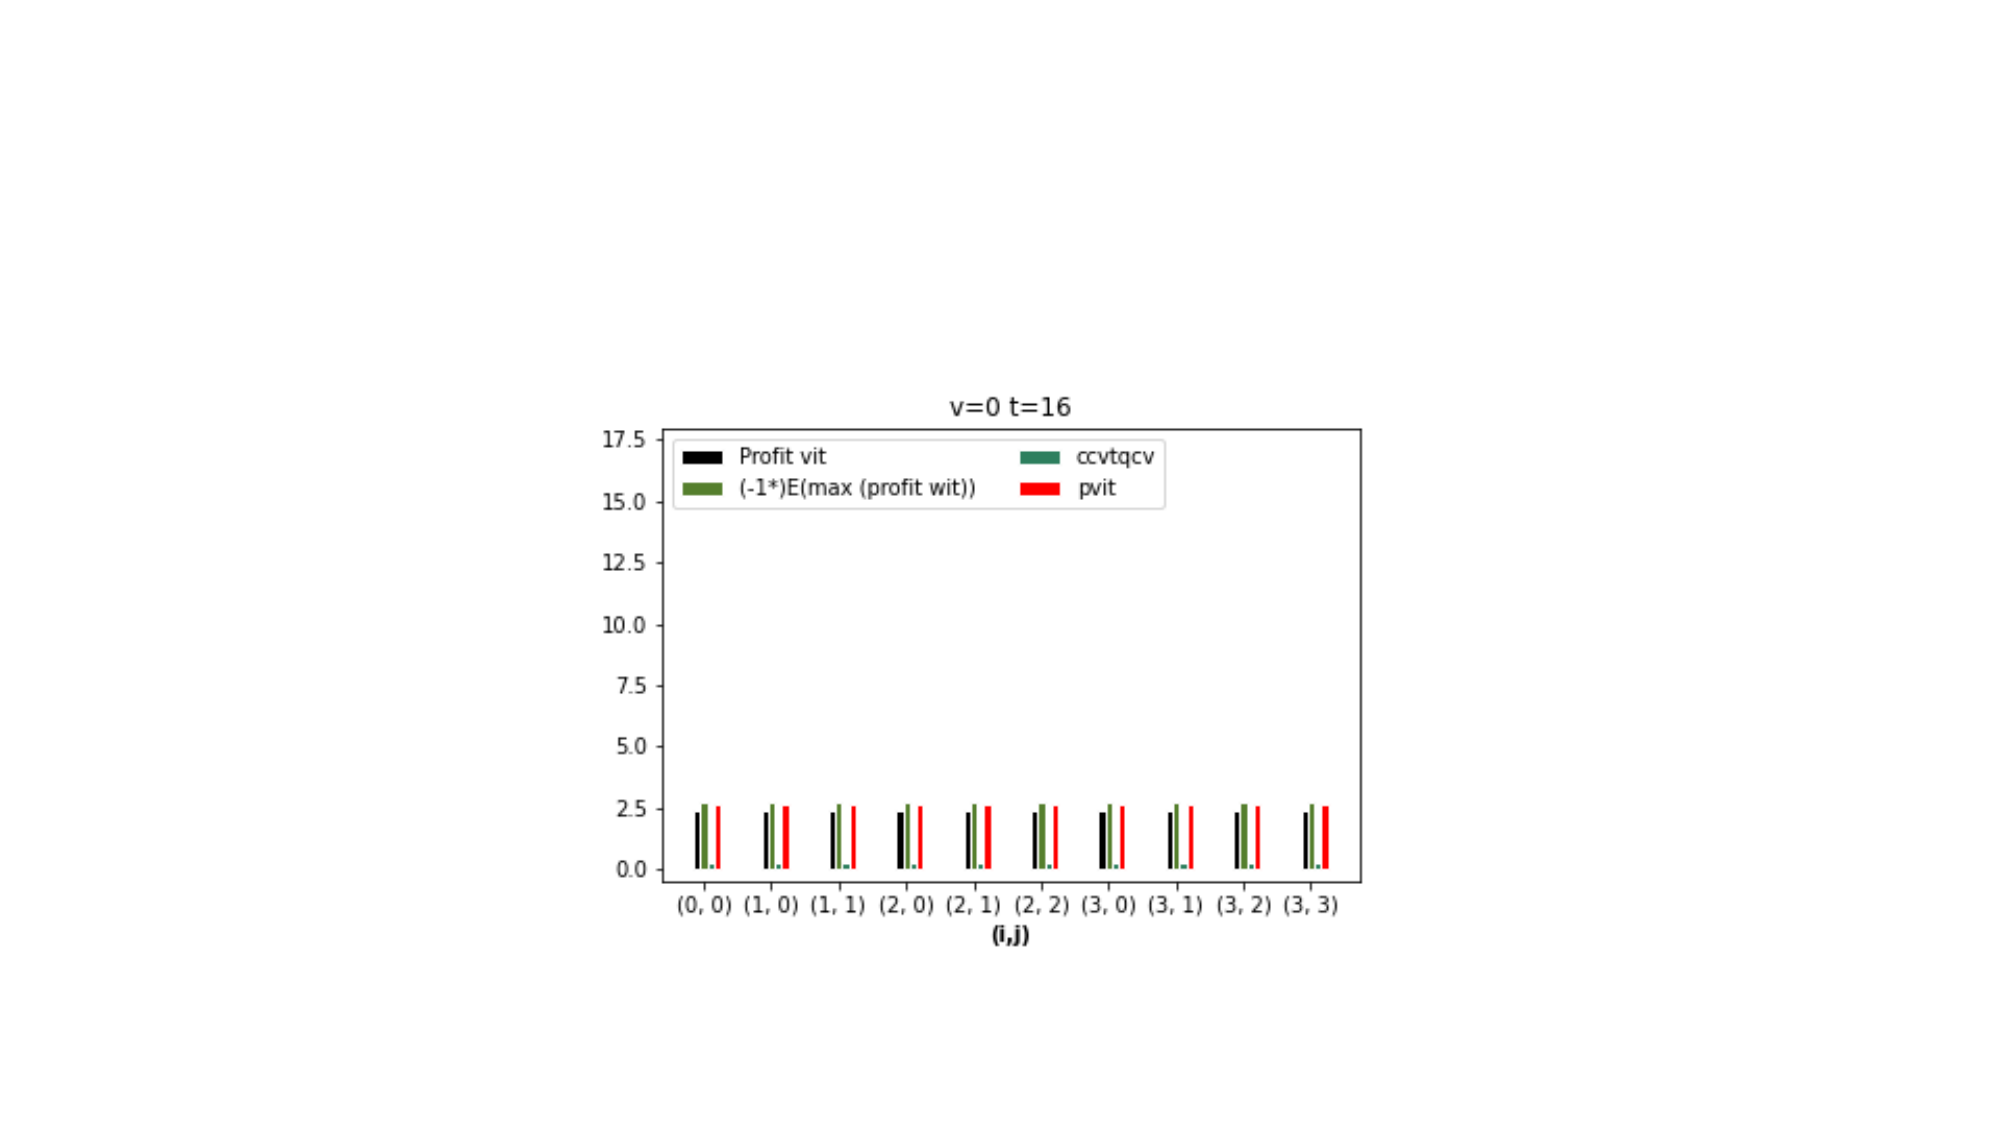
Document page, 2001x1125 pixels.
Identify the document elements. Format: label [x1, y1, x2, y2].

list [549, 356, 1450, 957]
